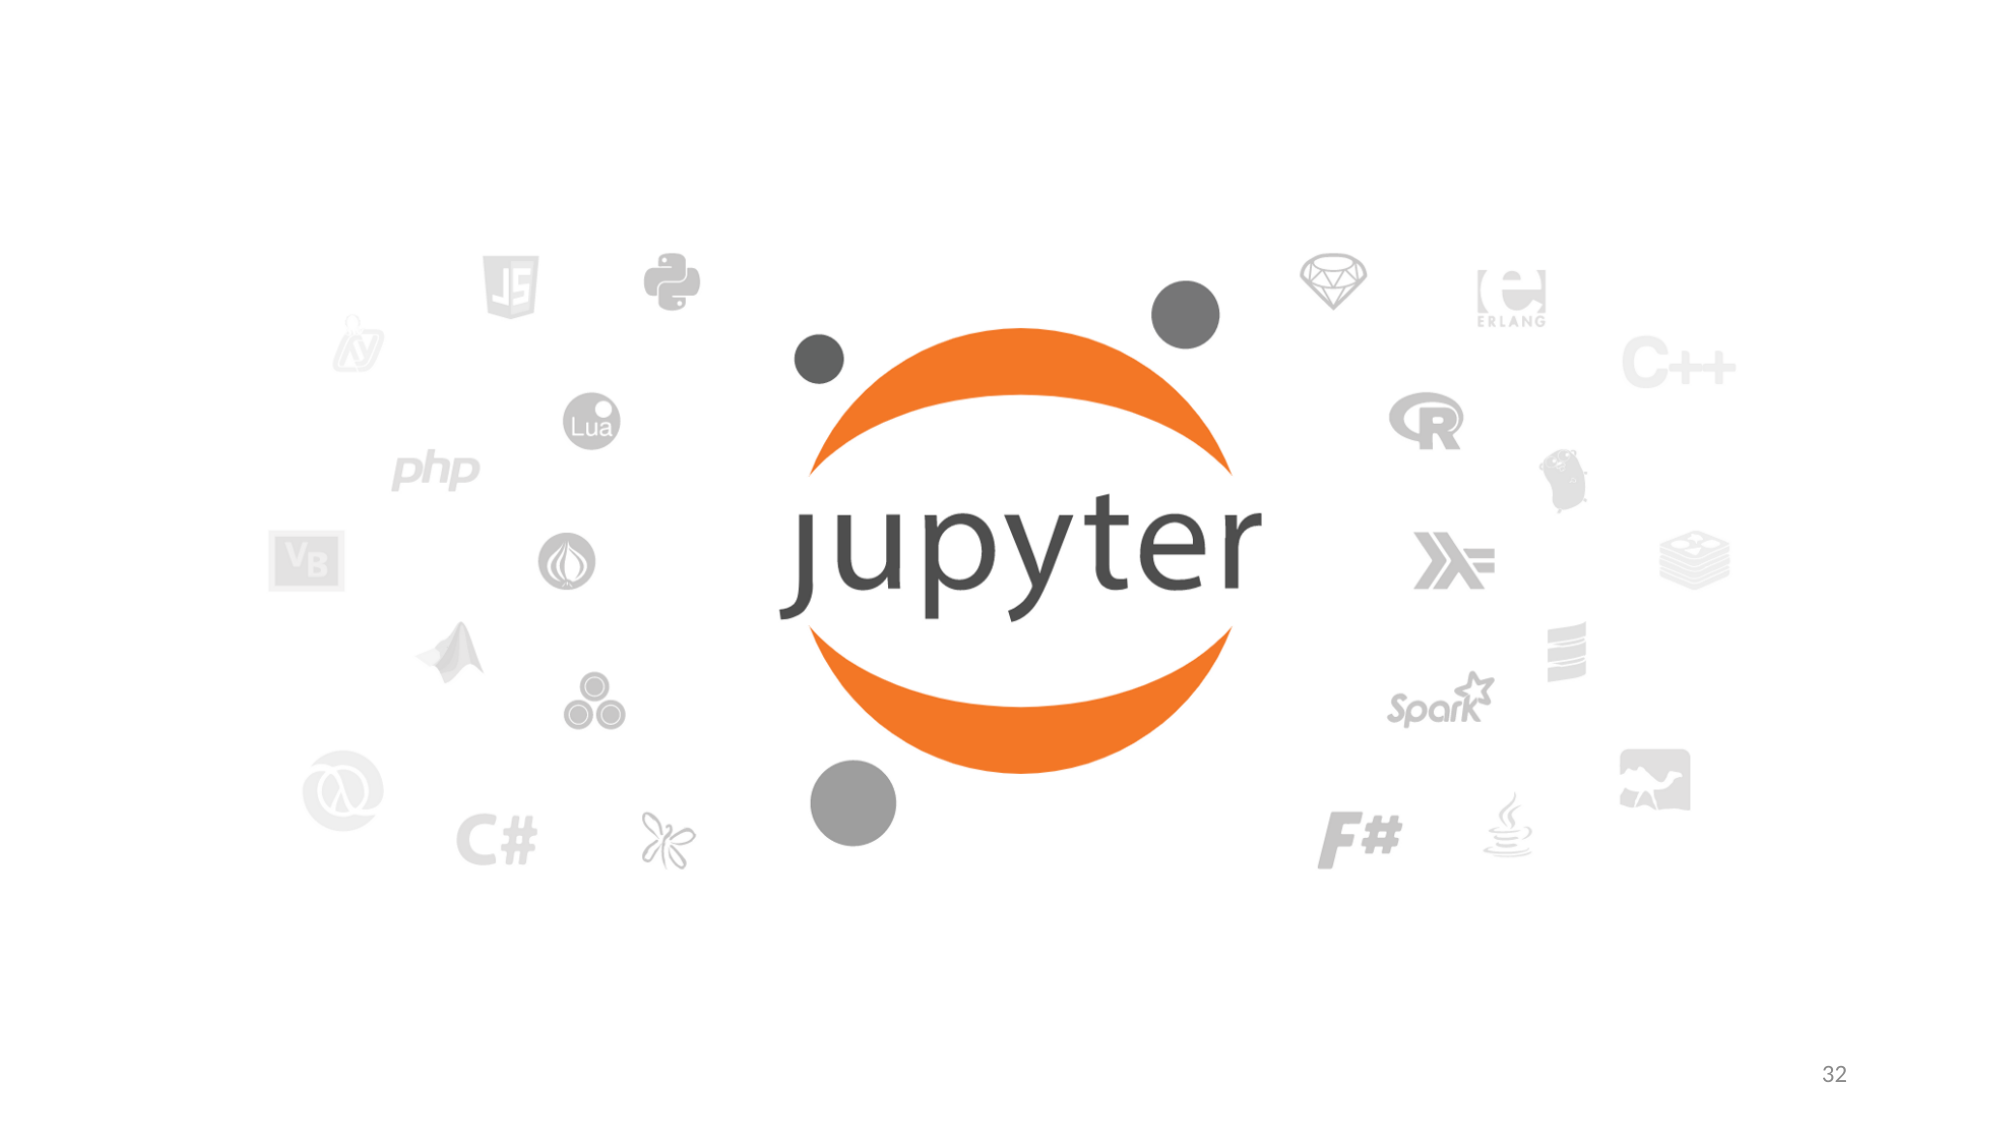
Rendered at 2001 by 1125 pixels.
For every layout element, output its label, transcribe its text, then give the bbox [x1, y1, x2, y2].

picture [197, 145, 1823, 954]
slide_number 32 [1412, 1042, 1863, 1103]
